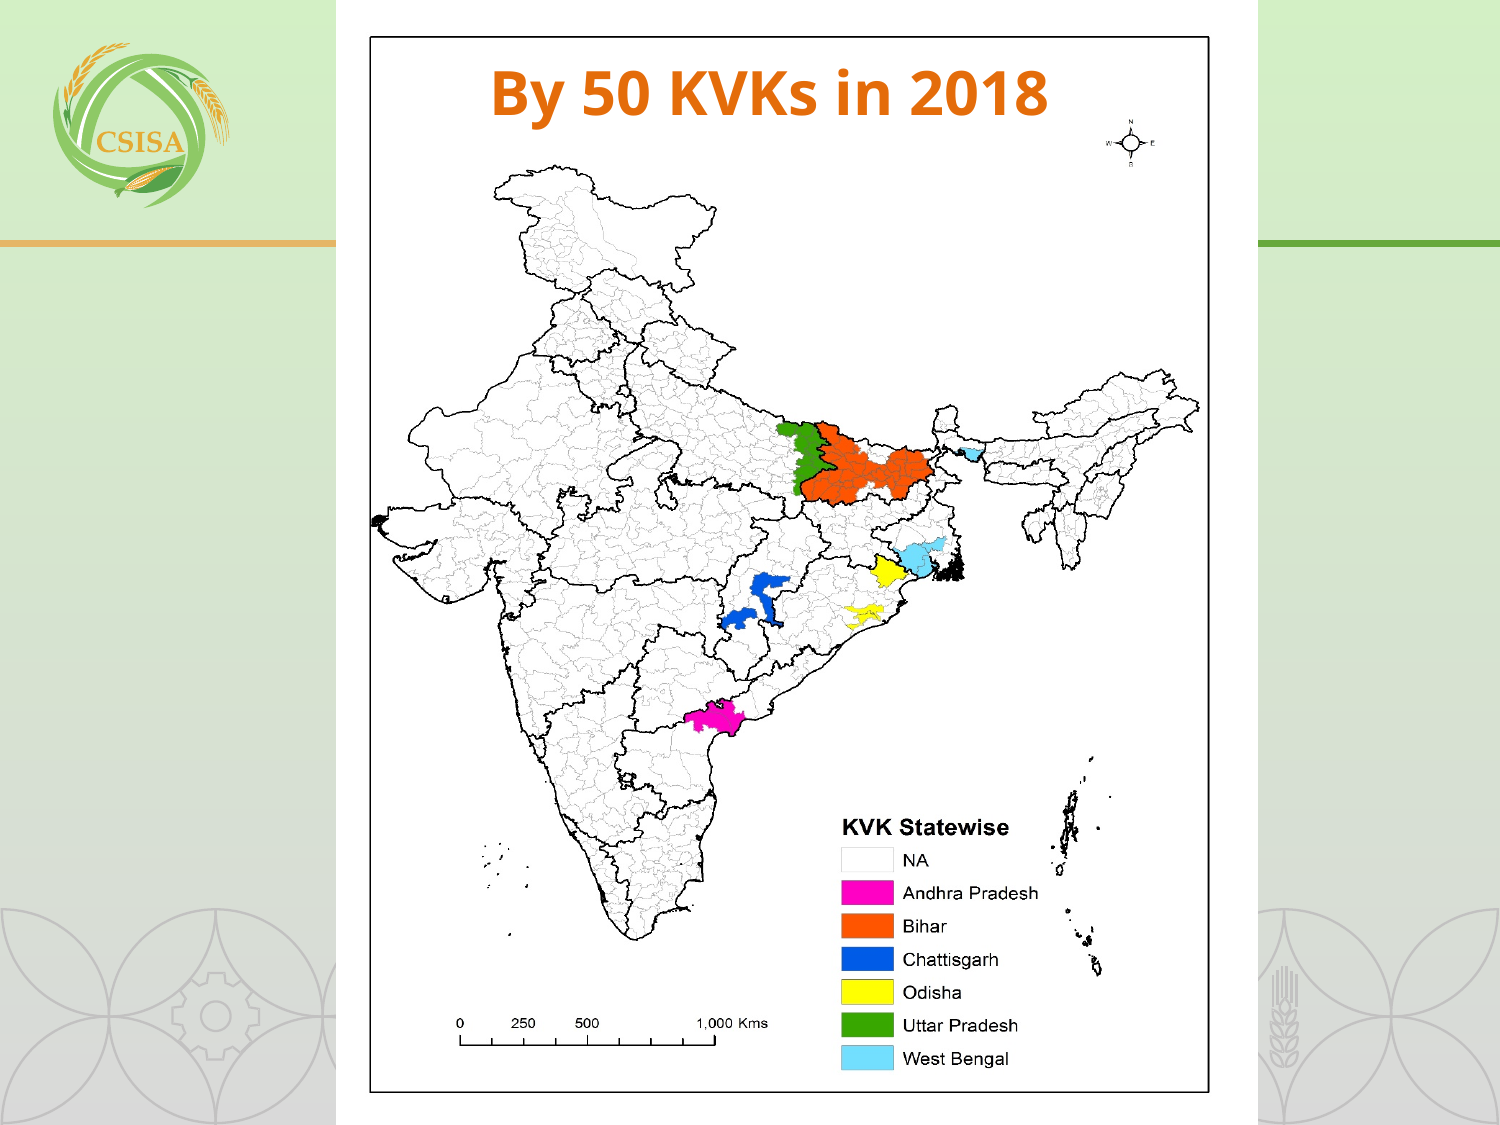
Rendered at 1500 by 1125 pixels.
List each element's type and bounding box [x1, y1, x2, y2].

list [336, 0, 1259, 1125]
